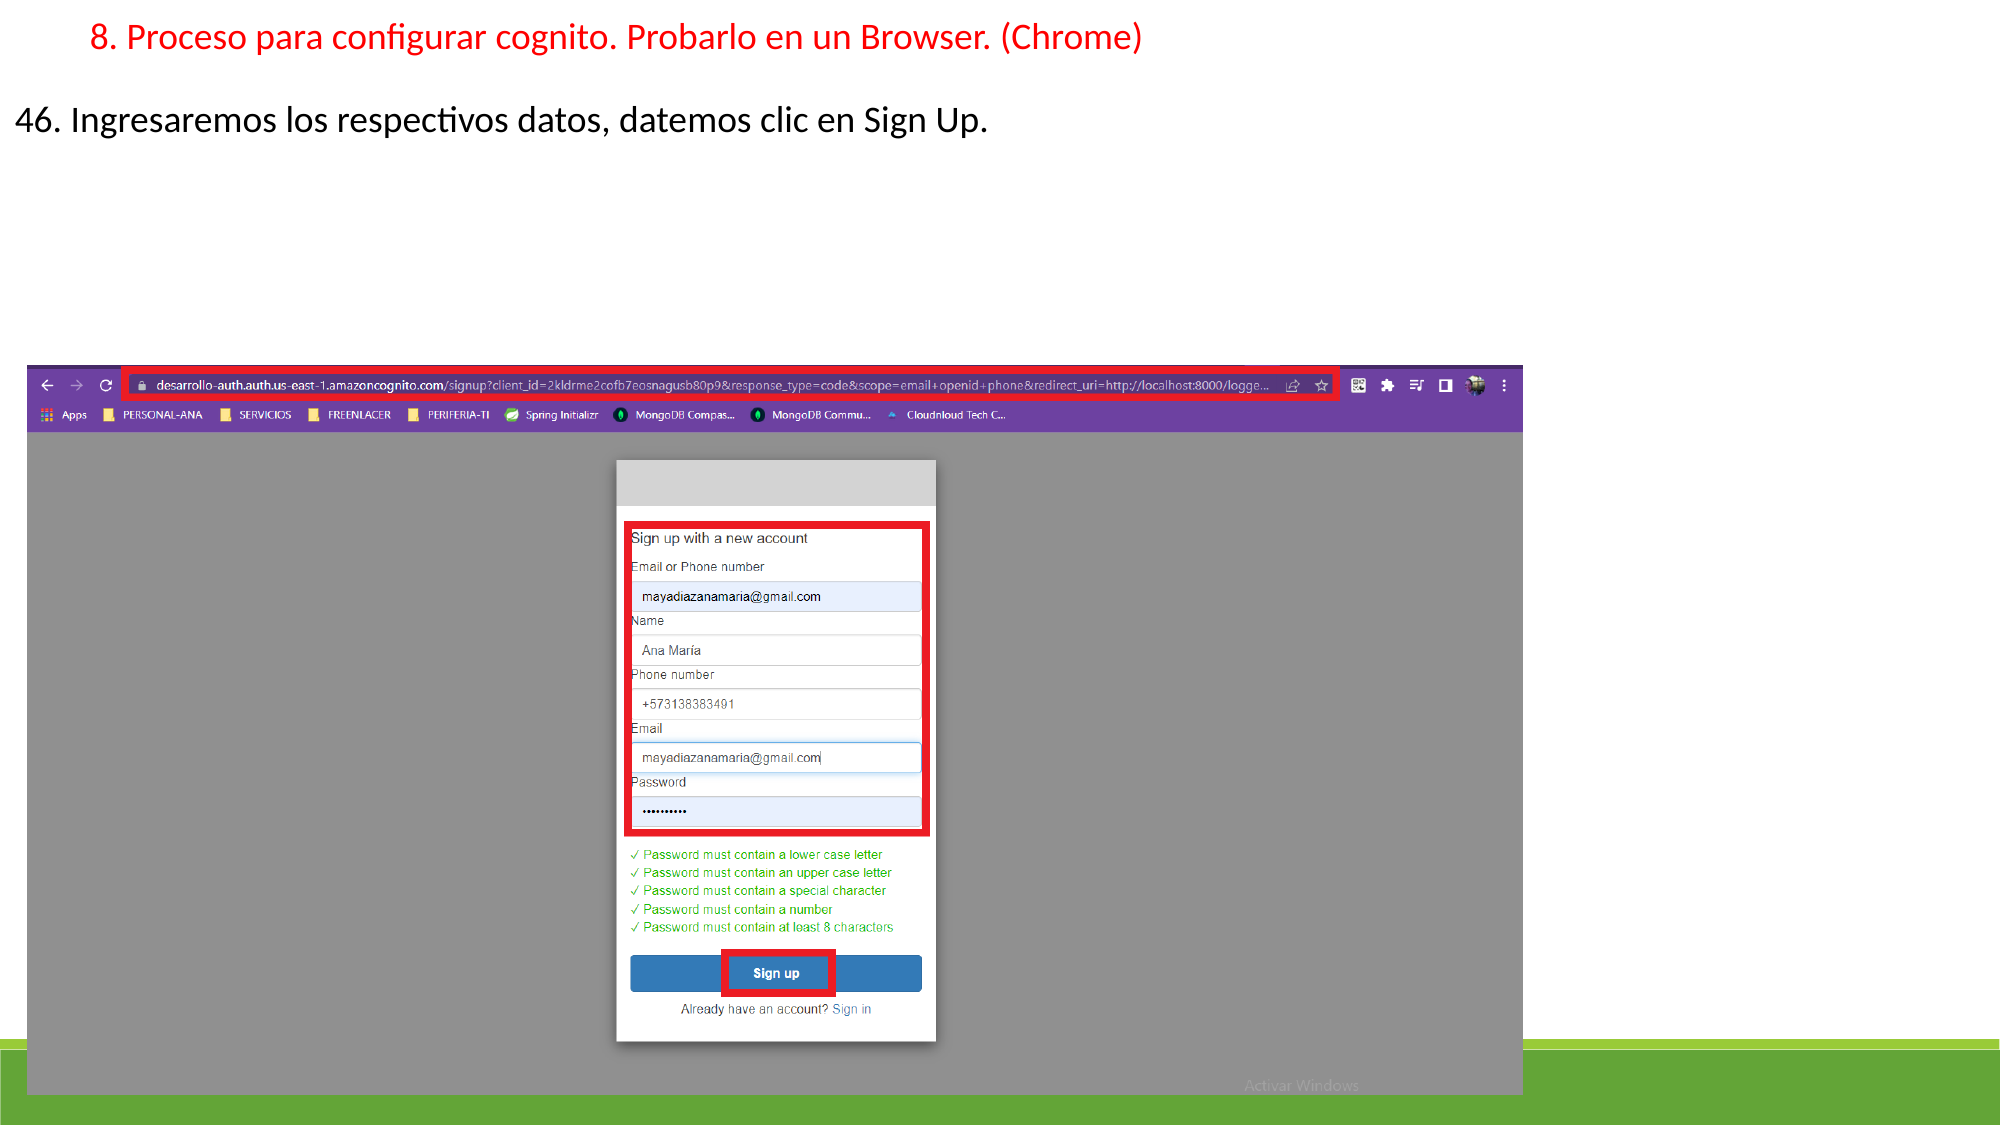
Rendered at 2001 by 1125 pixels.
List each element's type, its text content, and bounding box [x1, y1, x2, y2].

text_box 8. Proceso para configurar cognito. Probarlo en un Browser. (Chrome) [0, 4, 2000, 65]
text_box 46. Ingresaremos los respectivos datos, datemos clic en Sign Up. [0, 87, 2000, 148]
picture [26, 364, 1524, 1095]
